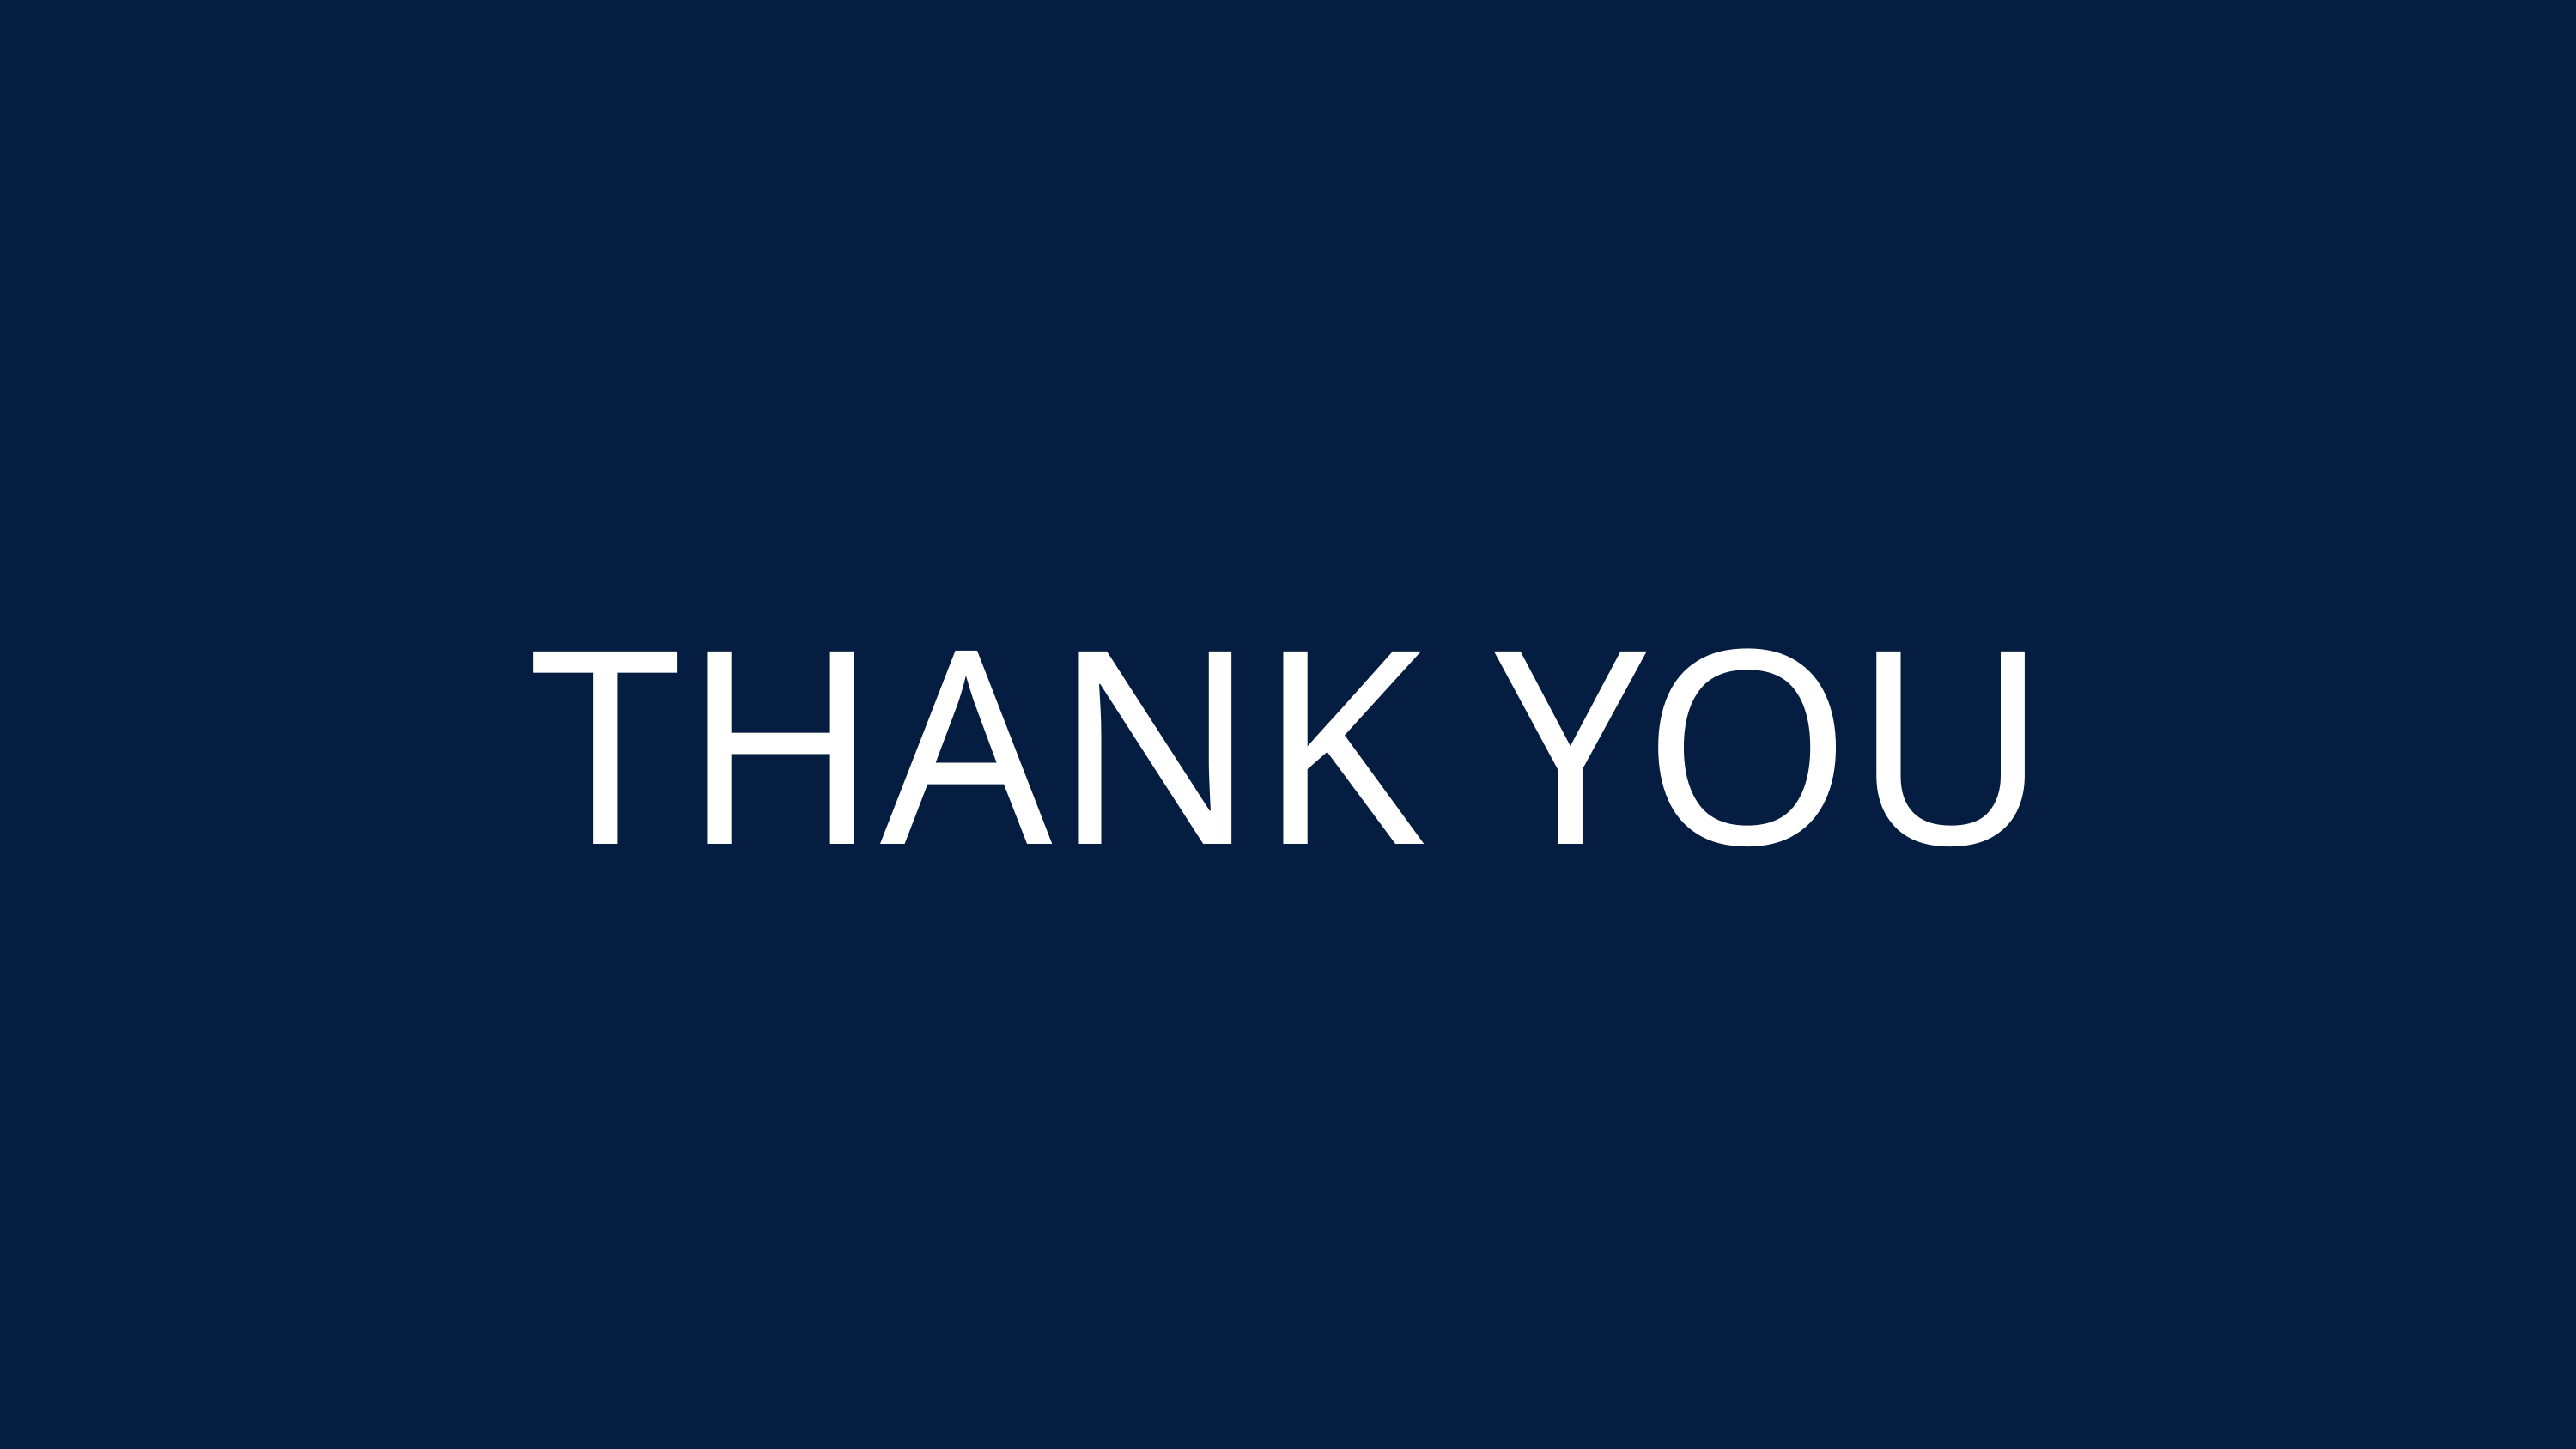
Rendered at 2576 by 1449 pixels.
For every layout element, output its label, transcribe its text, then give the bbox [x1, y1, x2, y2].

text_box THANK YOU [488, 520, 2093, 898]
